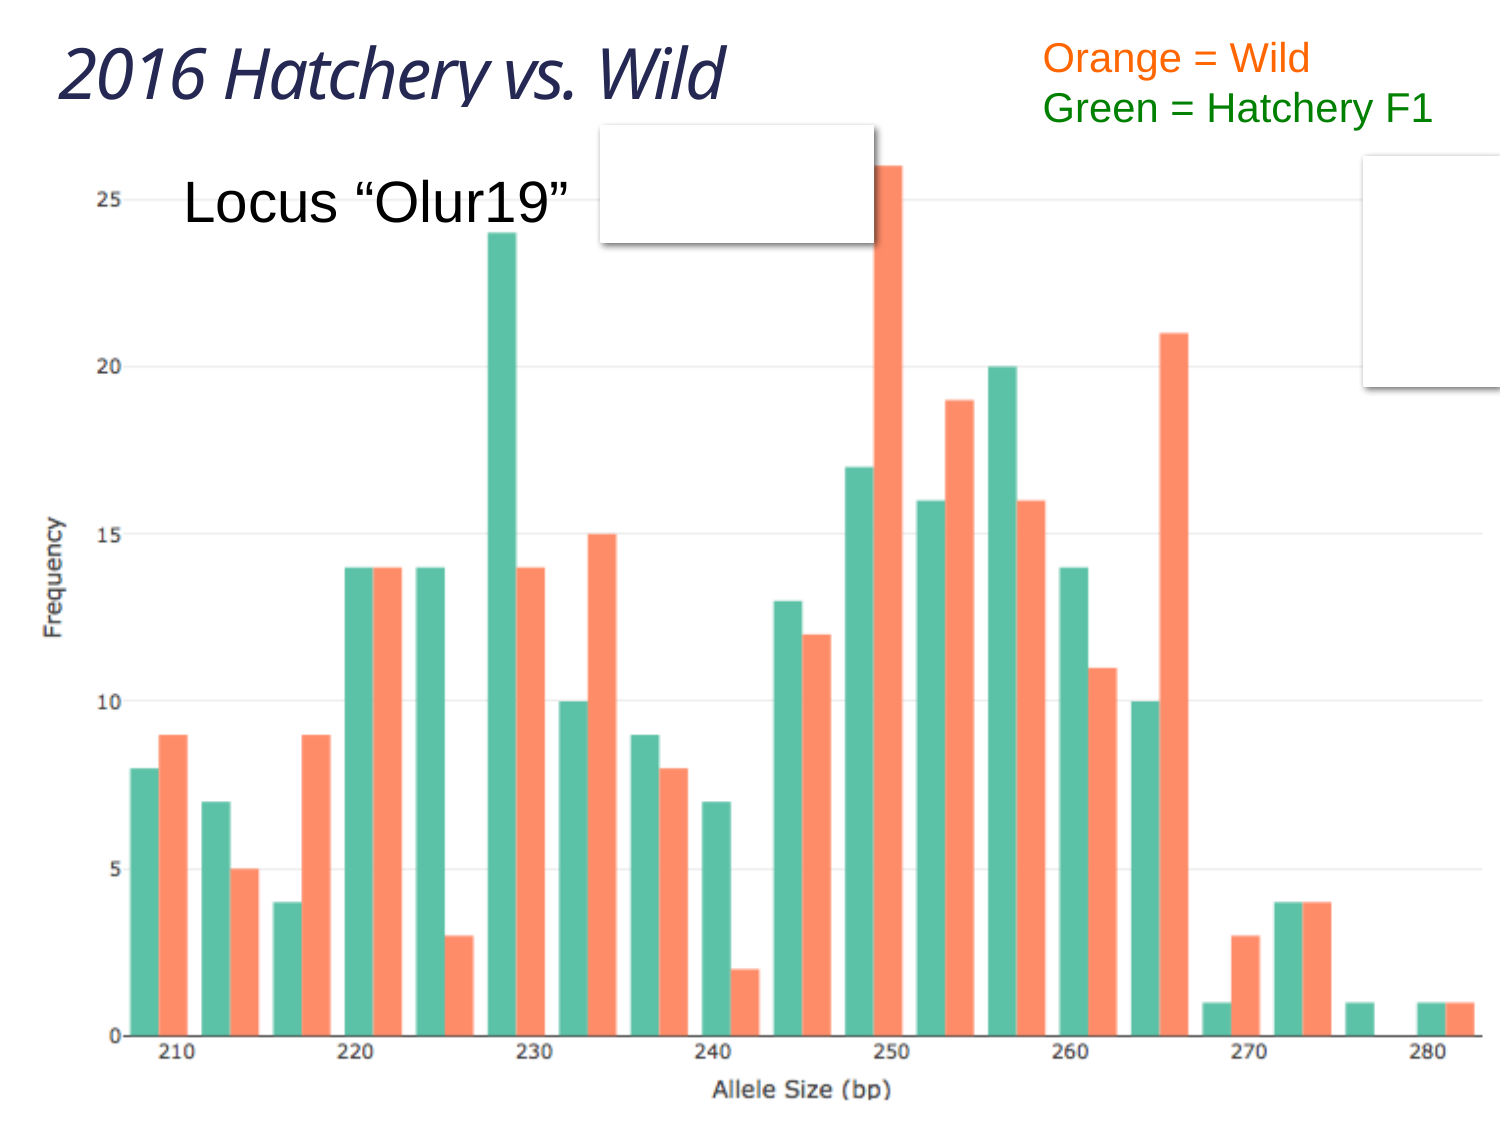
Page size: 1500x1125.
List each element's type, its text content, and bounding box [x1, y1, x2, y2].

text_box Orange = Wild Green = Hatchery F1 [1028, 23, 1466, 105]
title 2016 Hatchery vs. Wild [43, 20, 1466, 105]
picture [0, 107, 1500, 1125]
